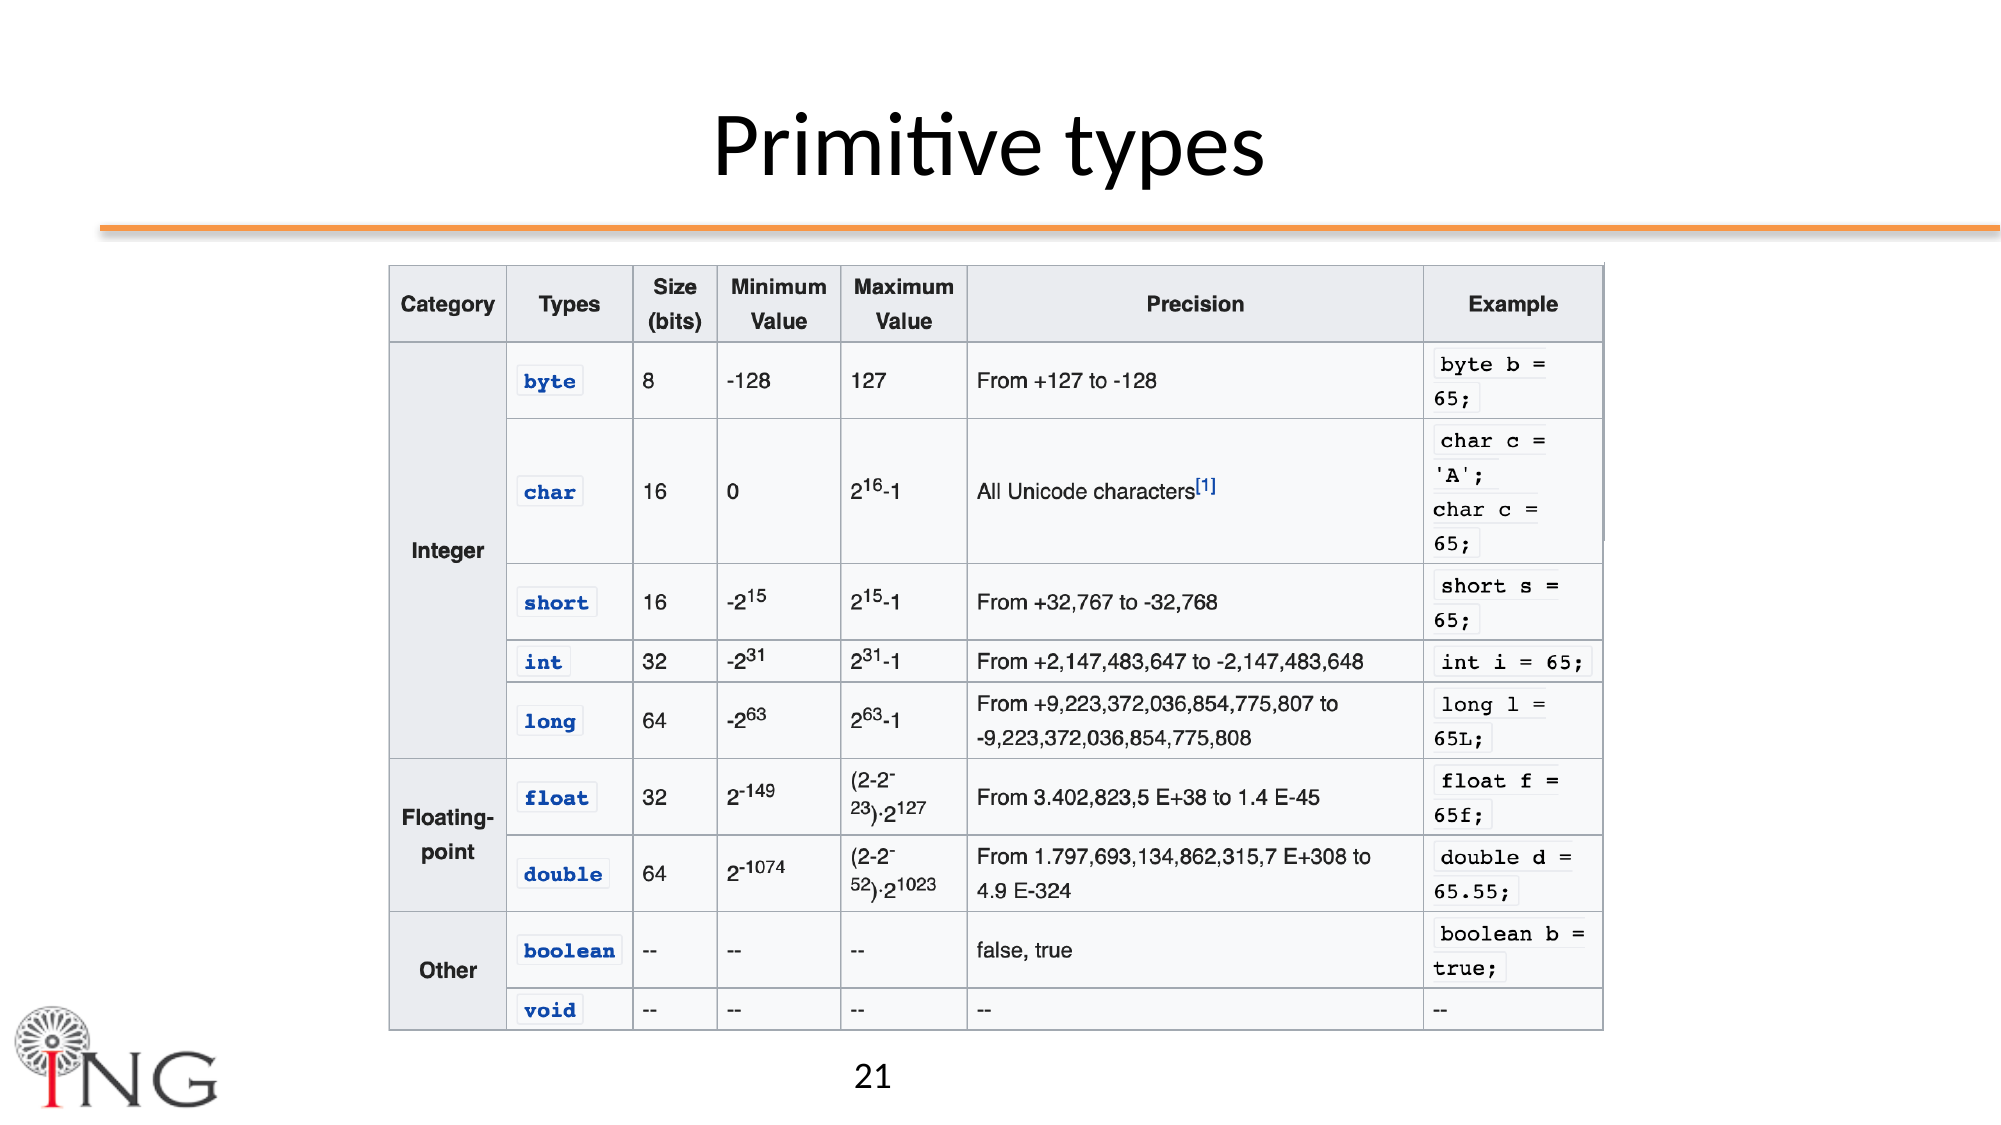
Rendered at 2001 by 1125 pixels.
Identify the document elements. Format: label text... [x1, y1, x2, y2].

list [385, 262, 1605, 1043]
title Primitive types [99, 45, 1900, 233]
picture [0, 987, 244, 1125]
slide_number 21 [839, 1043, 1900, 1104]
